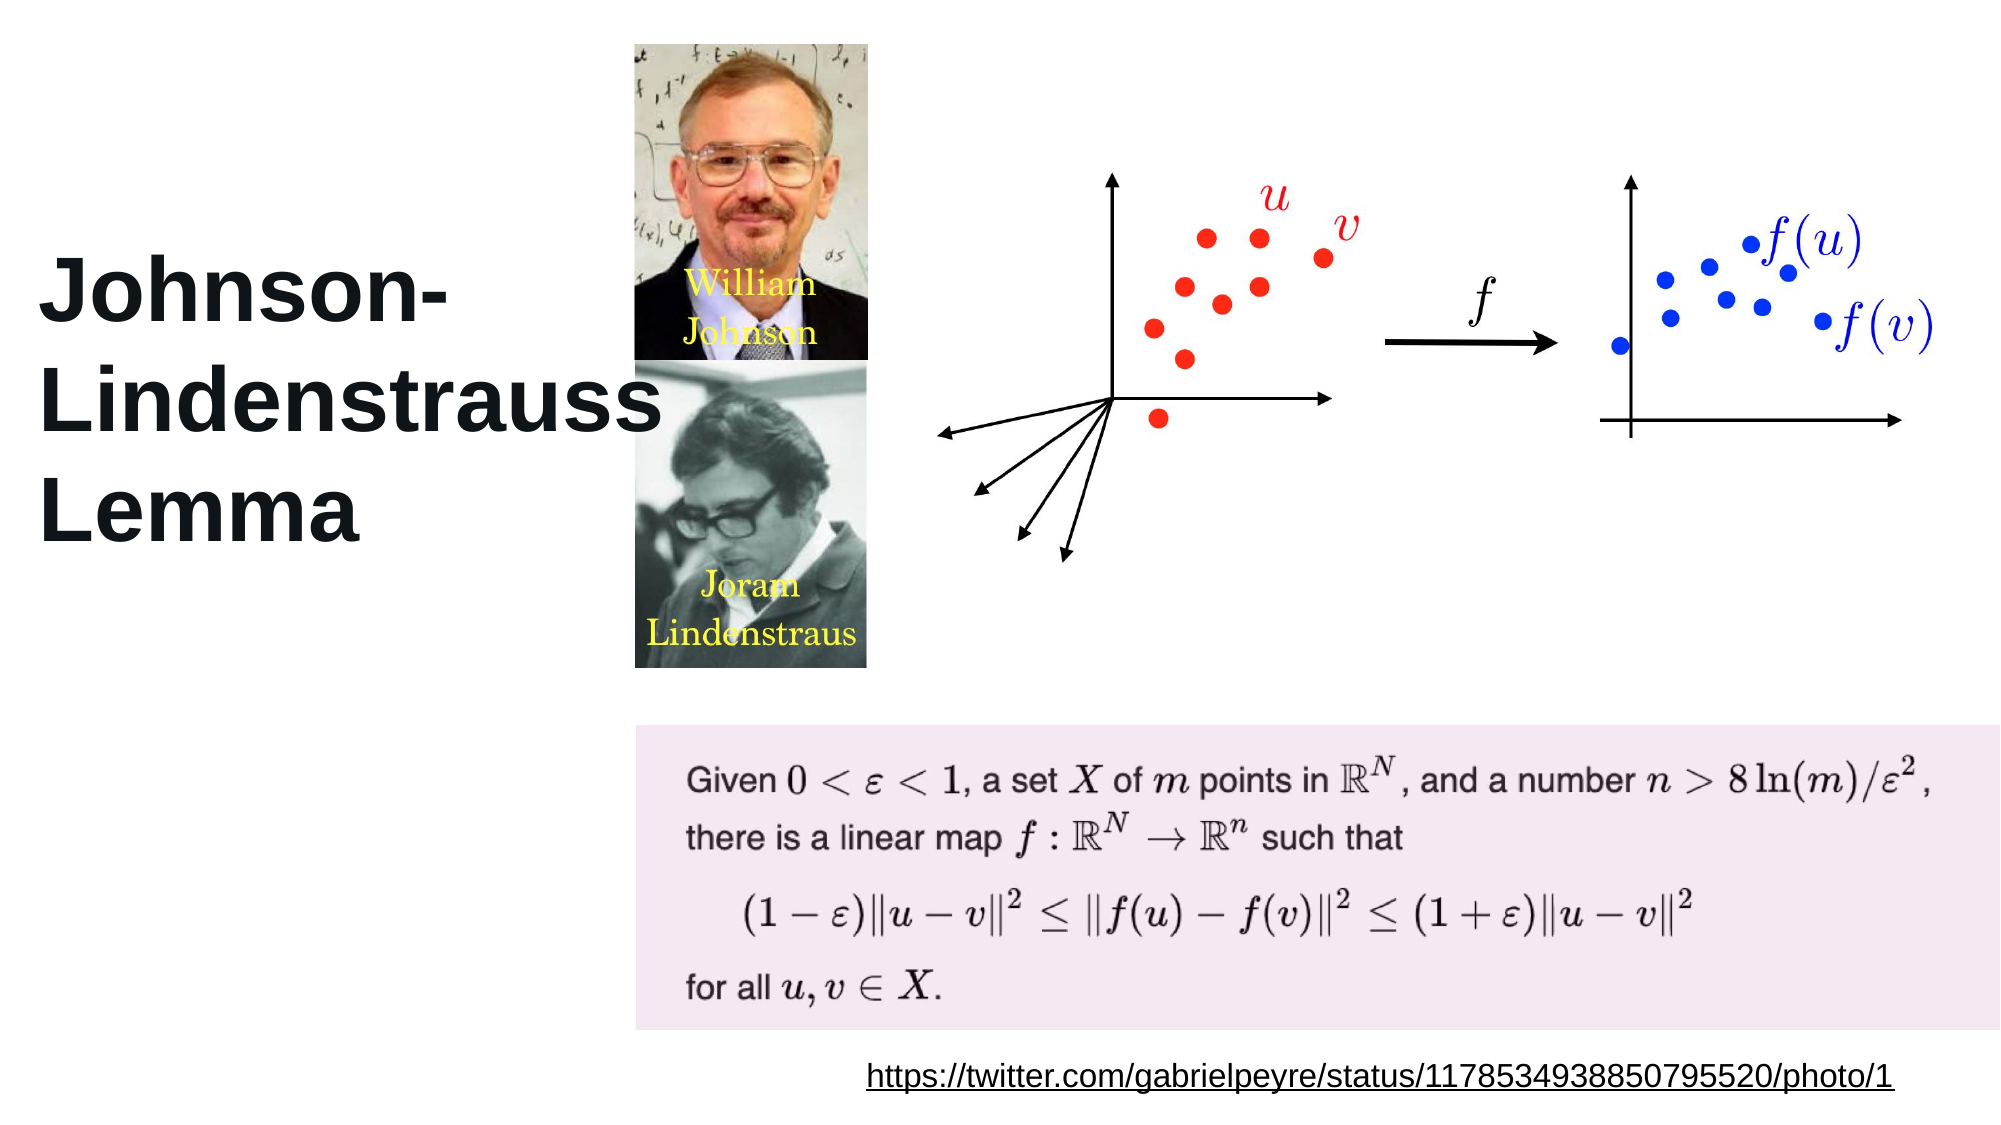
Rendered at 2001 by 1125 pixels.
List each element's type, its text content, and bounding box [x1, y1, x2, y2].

picture [600, 6, 2000, 1031]
text_box Johnson-Lindenstrauss Lemma [23, 222, 594, 567]
text_box https://twitter.com/gabrielpeyre/status/1178534938850795520/photo/1 [117, 1046, 1919, 1102]
